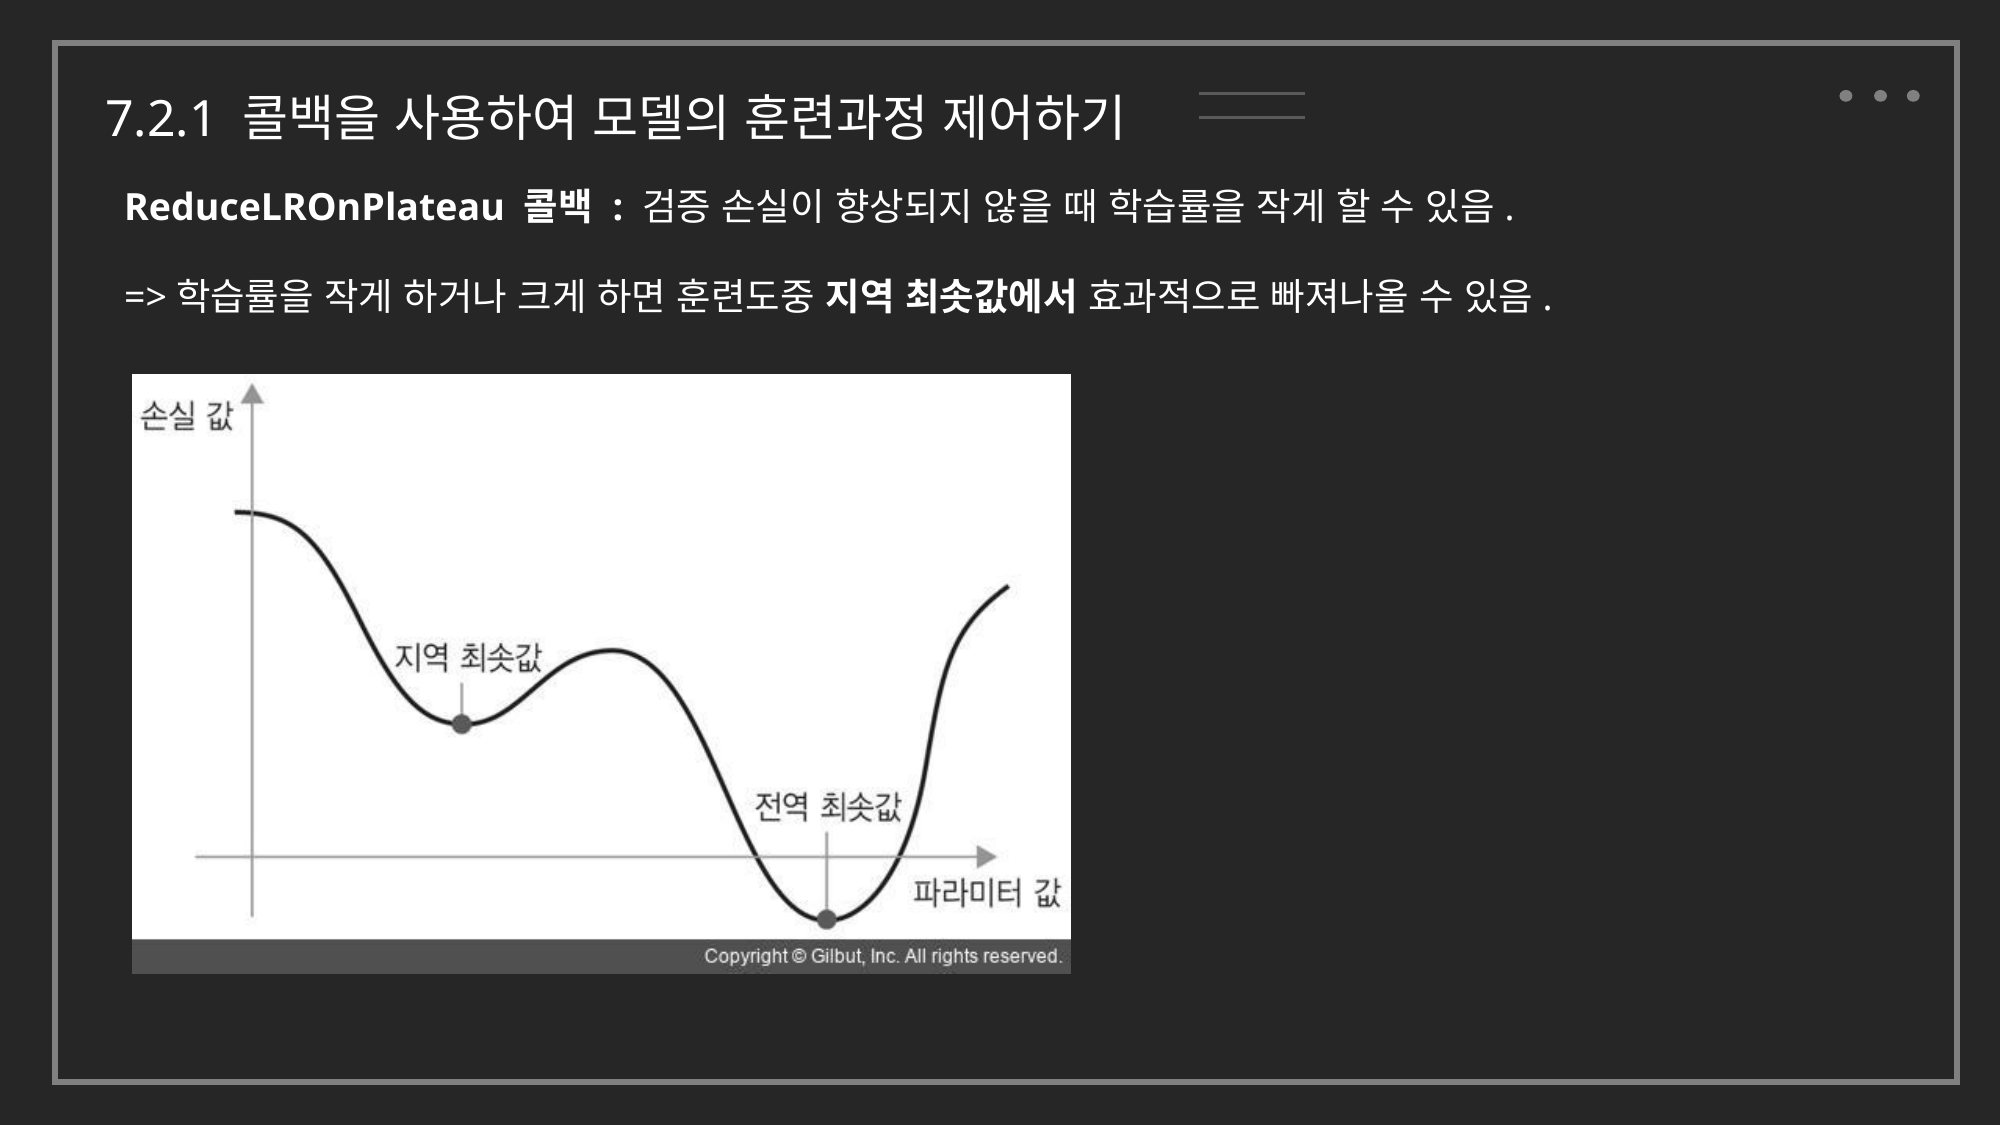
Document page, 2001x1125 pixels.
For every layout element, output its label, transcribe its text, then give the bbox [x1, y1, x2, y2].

text_box ReduceLROnPlateau 콜백 : 검증 손실이 향상되지 않을 때 학습률을 작게 할 수 있음. =>학습률을 작게 하거나 크게 하면 훈련도중 지역 최솟값에서 효과적으로 빠져나올 수 있음. [109, 175, 1879, 371]
picture [132, 374, 1071, 974]
text_box [53, 41, 1959, 1084]
